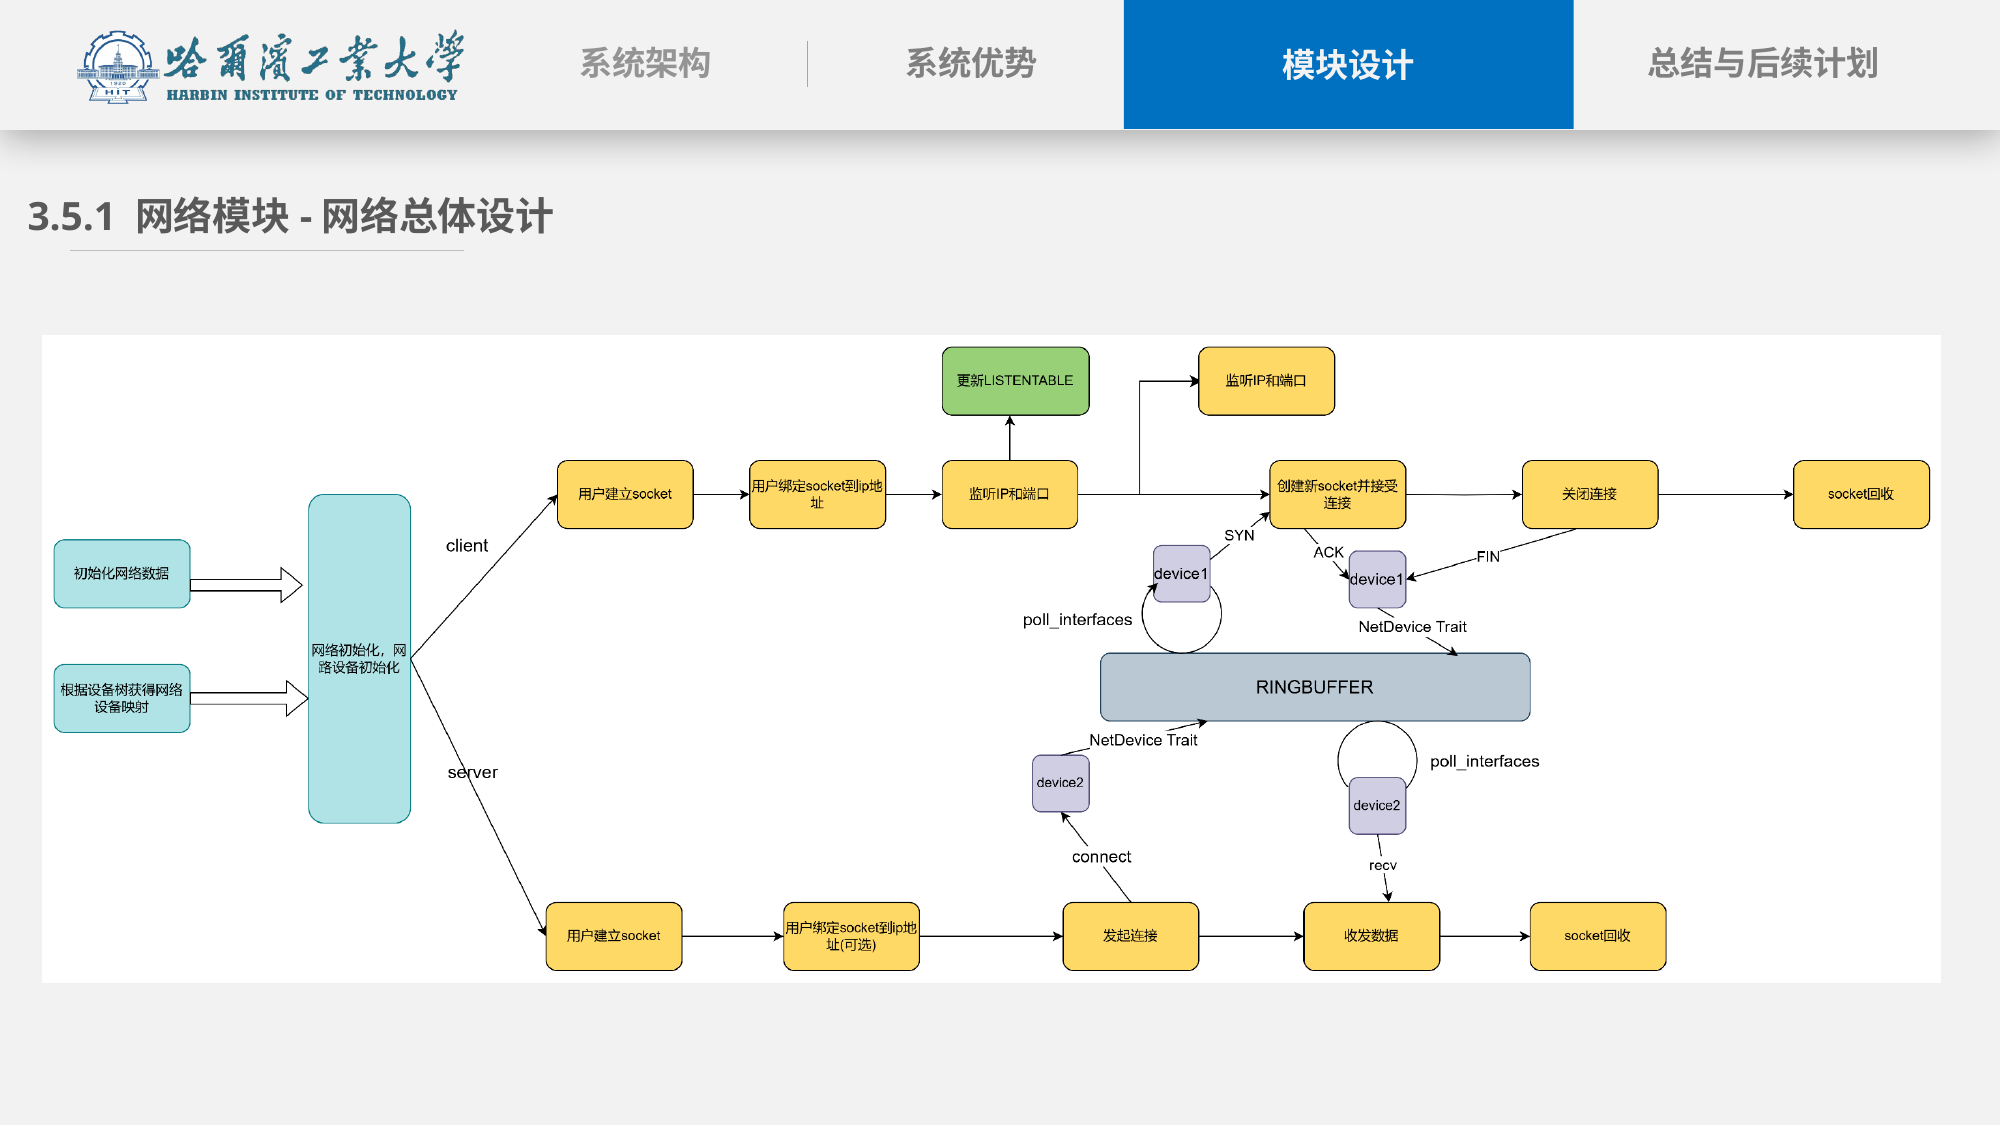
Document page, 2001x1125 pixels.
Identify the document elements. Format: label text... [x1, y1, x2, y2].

text_box 系统架构 [535, 33, 757, 90]
text_box [0, 0, 2000, 131]
picture [73, 9, 472, 121]
text_box 系统优势 [845, 33, 1098, 90]
text_box 总结与后续计划 [1638, 33, 1890, 90]
picture [42, 335, 1941, 983]
text_box 3.5.1 网络模块-网络总体设计 [0, 183, 582, 246]
text_box 模块设计 [1123, 0, 1575, 130]
